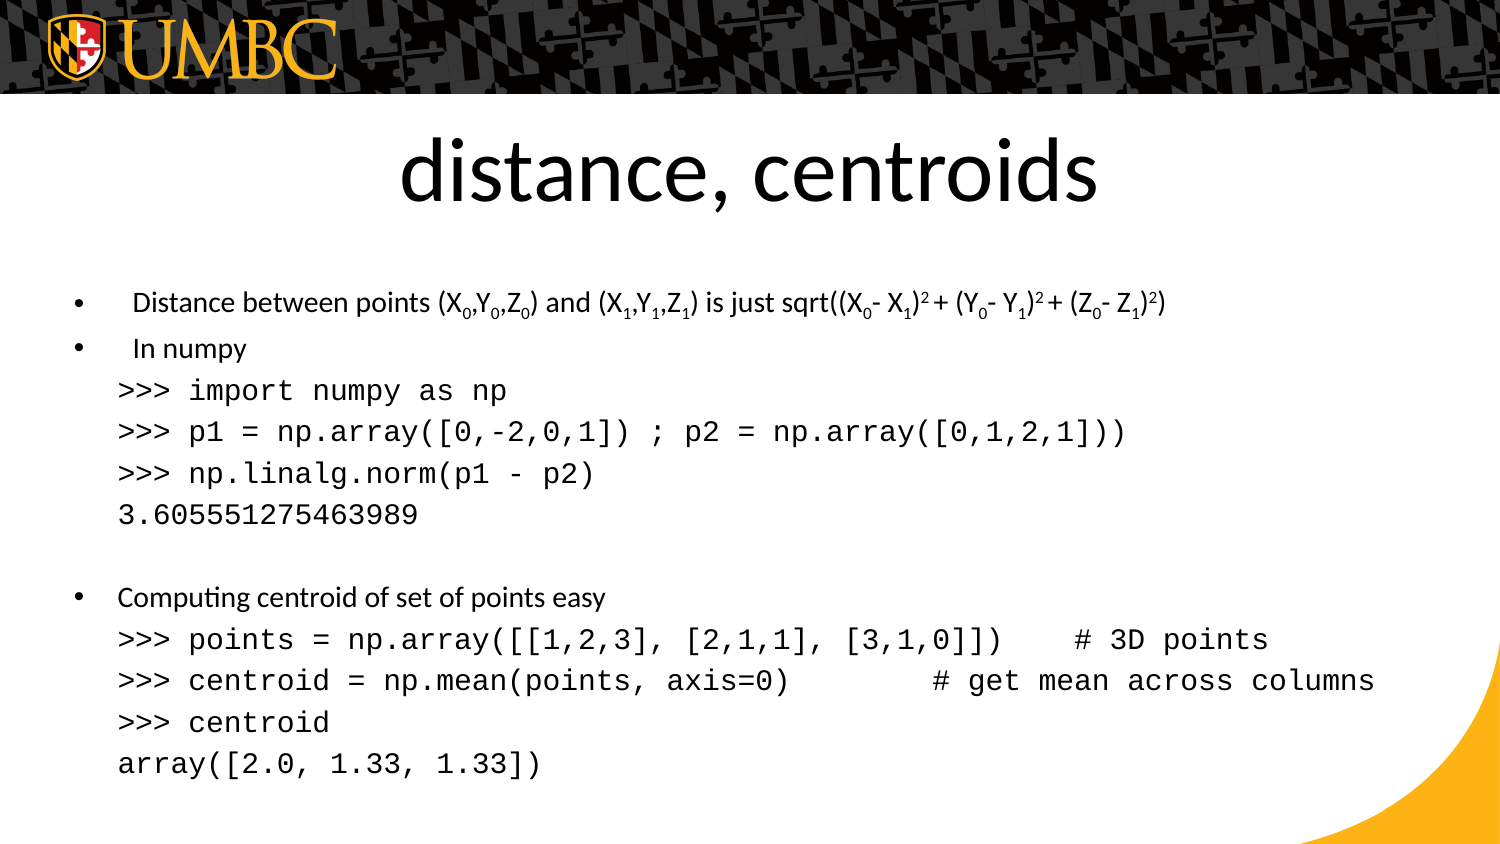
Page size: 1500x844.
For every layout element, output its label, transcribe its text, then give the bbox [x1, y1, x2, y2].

list Distance between points (X0,Y0,Z0) and (X1,Y1,Z1) is just sqrt((X0- X1)2 + (Y0- Y1)2 + (Z0- Z1)2) In numpy >>> import numpy as np >>> p1 = np.array([0,-2,0,1]) ; p2 = np.array([0,1,2,1])) >>> np.linalg.norm(p1 - p2) 3.605551275463989 Computing centroid of set of points easy >>> points = np.array([[1,2,3], [2,1,1], [3,1,0]]) # 3D points >>> centroid = np.mean(points, axis=0) # get mean across columns >>> centroid array([2.0, 1.33, 1.33]) [58, 275, 1442, 798]
picture [1299, 639, 1500, 844]
title distance, centroids [271, 94, 1229, 235]
picture [0, 0, 1500, 94]
